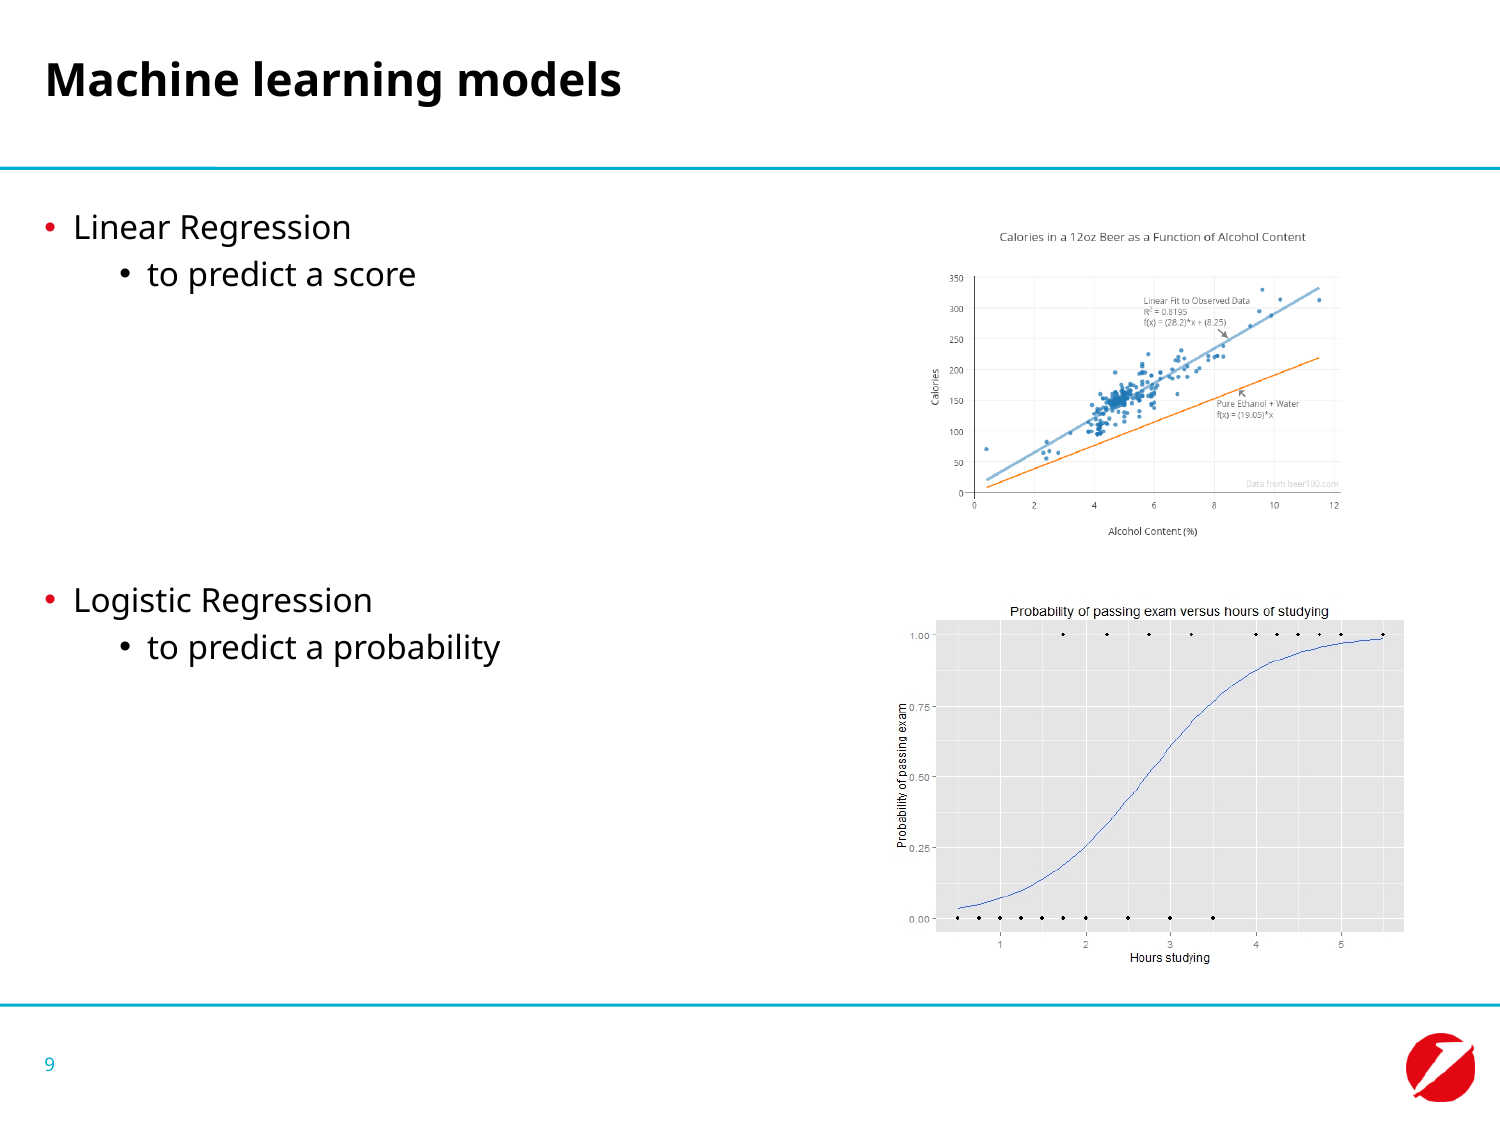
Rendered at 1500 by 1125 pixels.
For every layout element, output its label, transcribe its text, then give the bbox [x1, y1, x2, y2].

picture [881, 581, 1424, 975]
list Linear Regression to predict a score Logistic Regression to predict a probability [44, 206, 1469, 975]
picture [909, 206, 1396, 555]
picture [1406, 1033, 1475, 1102]
slide_number 9 [44, 1036, 89, 1096]
title Machine learning models [44, 0, 1470, 166]
